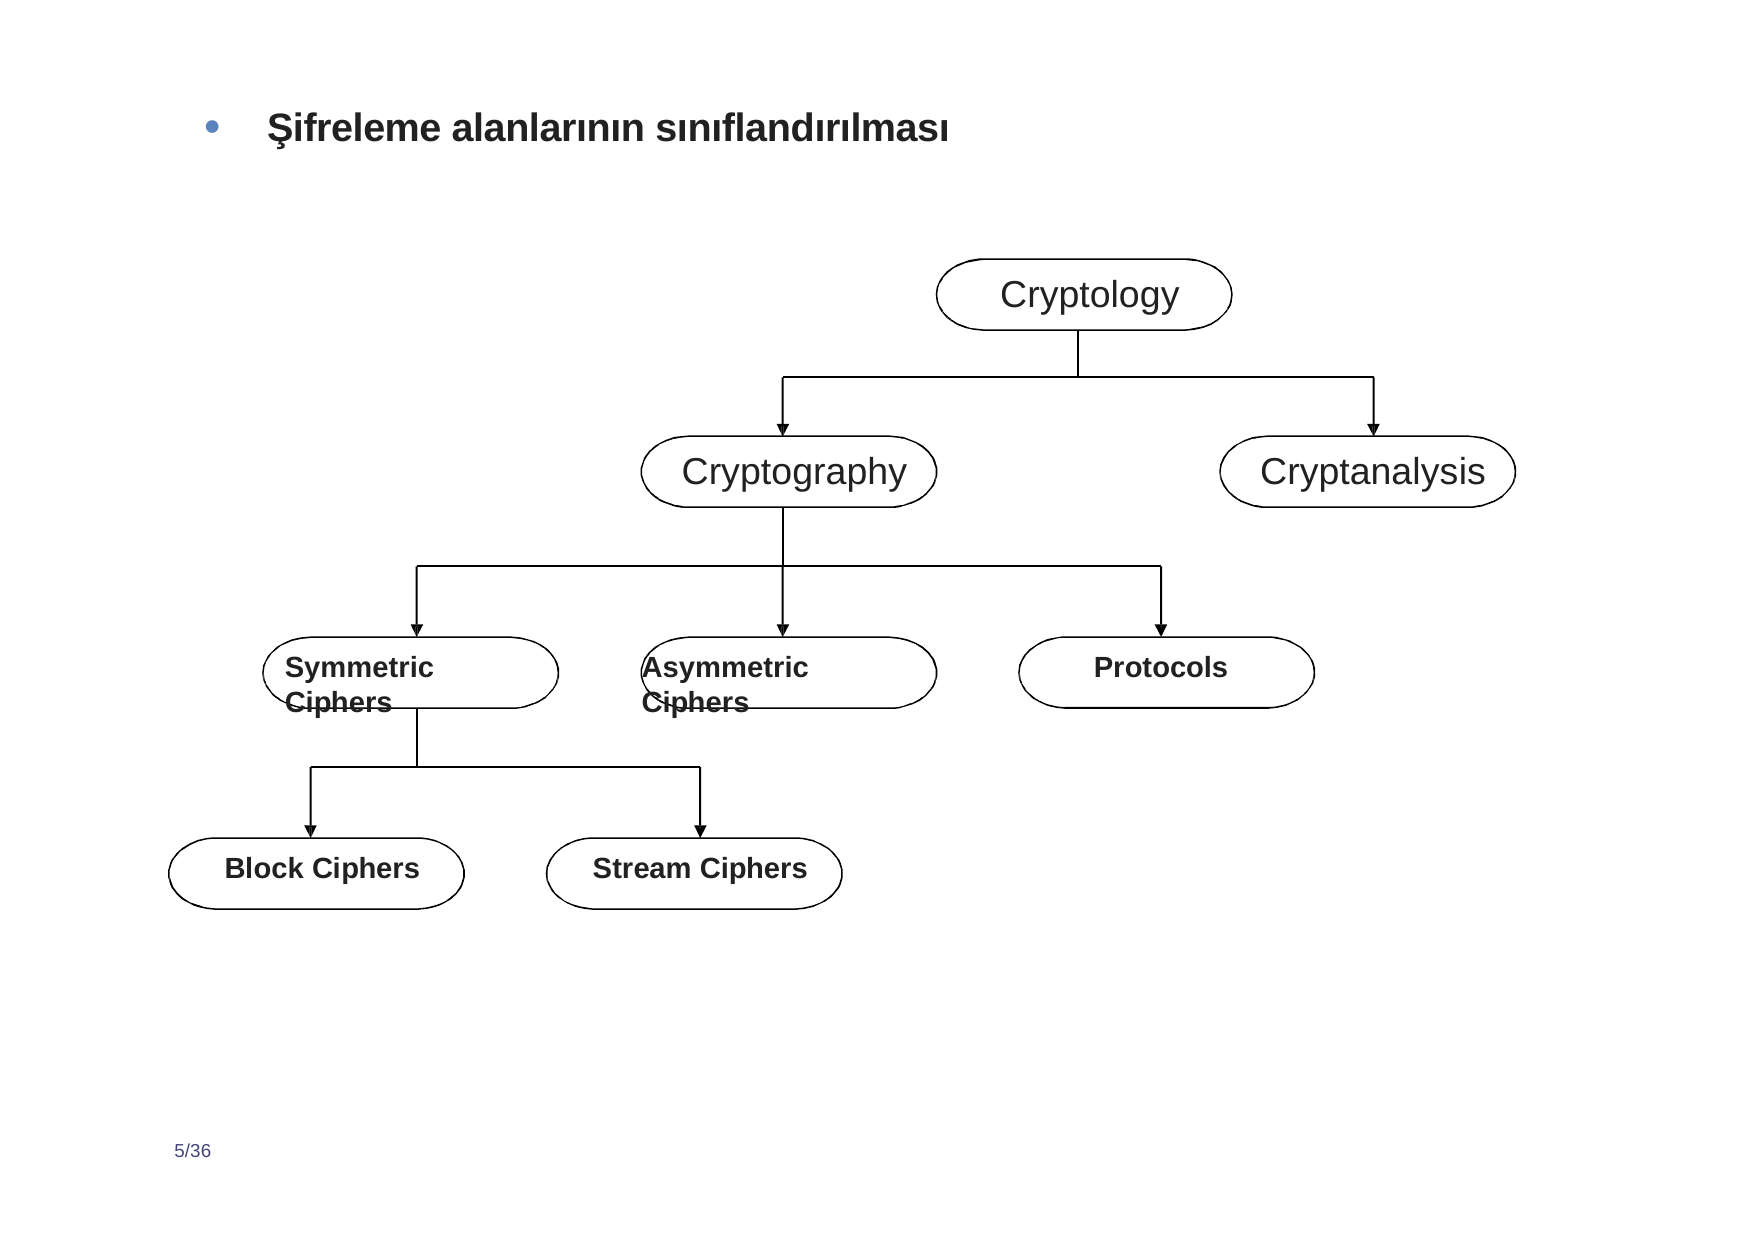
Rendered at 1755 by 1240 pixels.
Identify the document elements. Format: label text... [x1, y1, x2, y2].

text_box [1367, 377, 1380, 437]
text_box [168, 837, 465, 910]
text_box [1154, 566, 1168, 637]
text_box Cryptanalysis [1258, 446, 1489, 494]
text_box [783, 435, 938, 508]
text_box [653, 636, 925, 648]
text_box Block Ciphers [222, 848, 421, 886]
text_box Stream Ciphers [590, 848, 809, 886]
text_box [1018, 636, 1316, 709]
text_box [644, 649, 938, 709]
text_box [304, 766, 317, 838]
text_box [935, 258, 1233, 331]
text_box [694, 766, 707, 838]
text_box [776, 377, 790, 437]
text_box Şifreleme alanlarının sınıflandırılması [202, 102, 1017, 161]
text_box [640, 435, 782, 508]
slide_number 5/36 [170, 1139, 224, 1164]
text_box [1219, 435, 1517, 508]
text_box [410, 566, 424, 637]
text_box Asymmetric Ciphers [639, 648, 926, 686]
text_box [776, 566, 790, 637]
text_box [545, 837, 843, 910]
text_box Cryptology [998, 269, 1183, 317]
text_box [262, 636, 560, 709]
text_box Protocols [1091, 647, 1229, 685]
text_box Cryptography [679, 446, 910, 494]
text_box Symmetric Ciphers [282, 648, 552, 686]
